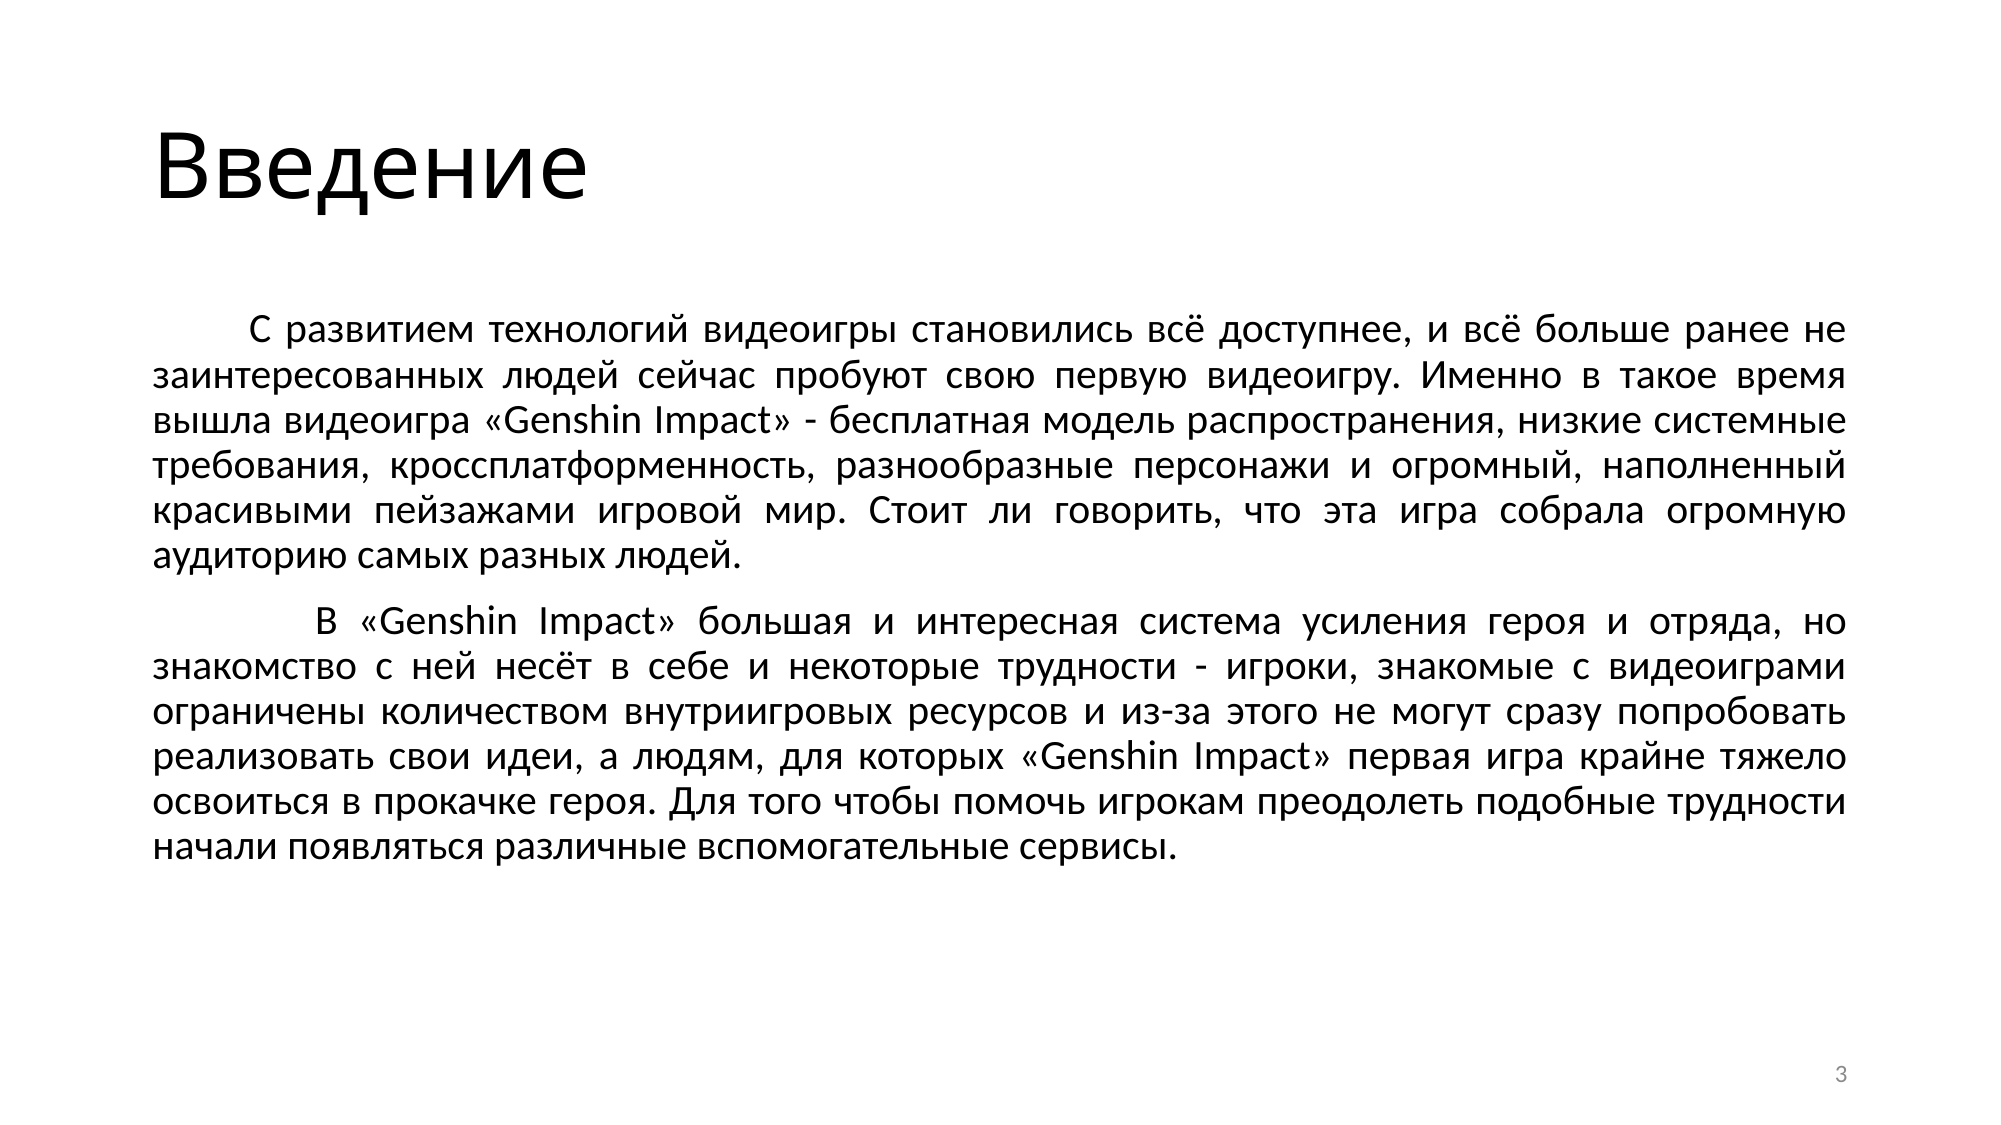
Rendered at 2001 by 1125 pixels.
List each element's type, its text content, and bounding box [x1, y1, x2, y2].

title Введение [137, 59, 1863, 278]
slide_number 3 [1412, 1042, 1863, 1103]
list С развитием технологий видеоигры становились всё доступнее, и всё больше ранее не заинтересованных людей сейчас пробуют свою первую видеоигру. Именно в такое время вышла видеоигра «Genshin Impact» - бесплатная модель распространения, низкие системные требования, кроссплатформенность, разнообразные персонажи и огромный, наполненный красивыми пейзажами игровой мир. Стоит ли говорить, что эта игра собрала огромную аудиторию самых разных людей. В «Genshin Impact» большая и интересная система усиления героя и отряда, но знакомство с ней несёт в себе и некоторые трудности - игроки, знакомые с видеоиграми ограничены количеством внутриигровых ресурсов и из-за этого не могут сразу попробовать реализовать свои идеи, а людям, для которых «Genshin Impact» первая игра крайне тяжело освоиться в прокачке героя. Для того чтобы помочь игрокам преодолеть подобные трудности начали появляться различные вспомогательные сервисы. [137, 299, 1863, 1014]
